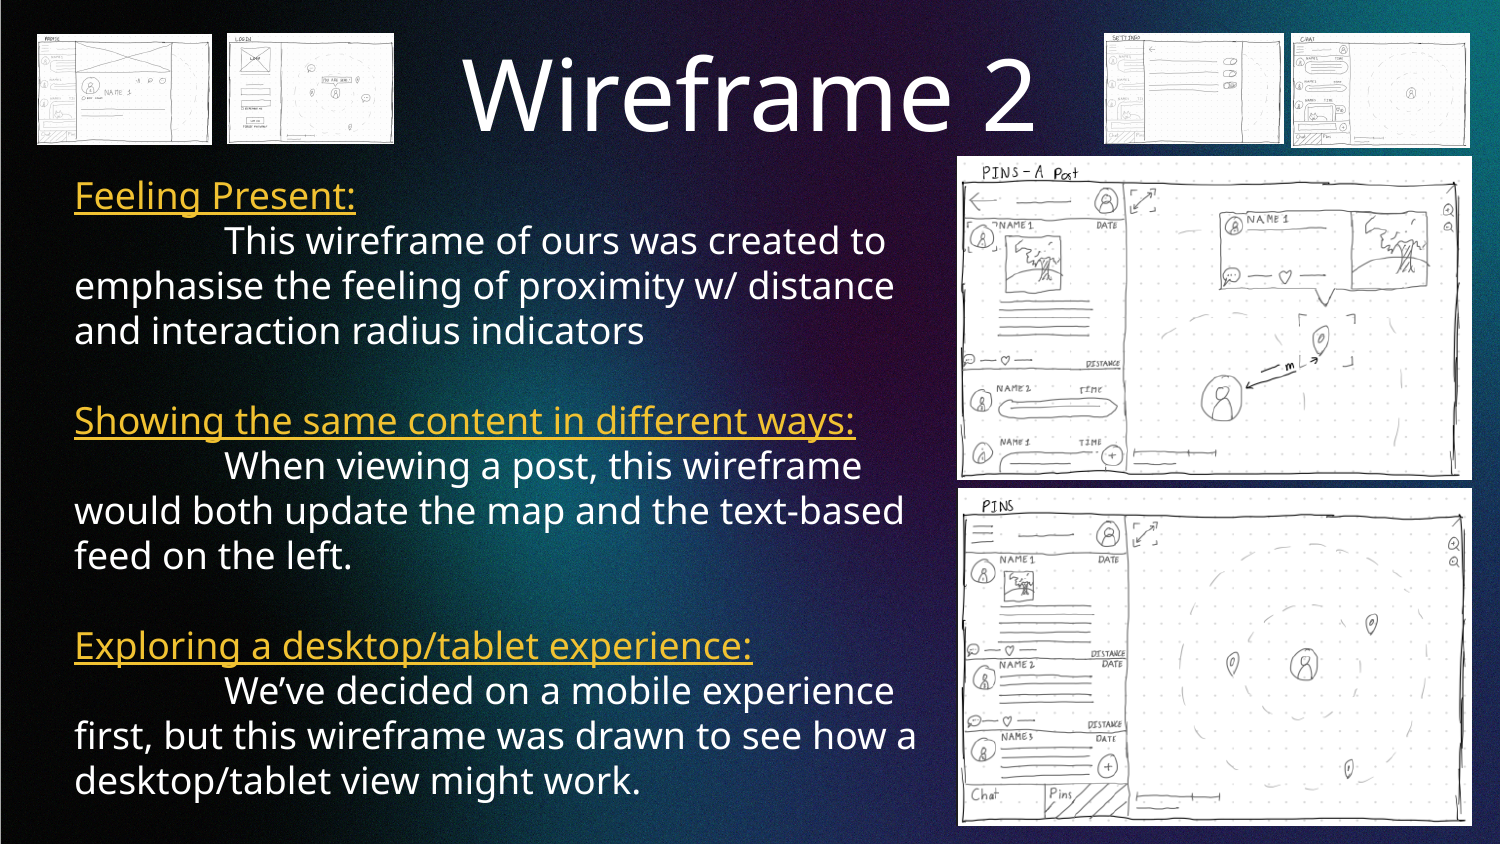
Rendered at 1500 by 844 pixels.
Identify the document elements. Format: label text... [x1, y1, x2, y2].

picture [0, 0, 1500, 844]
text_box Feeling Present: This wireframe of ours was created to emphasise the feeling of proximity w/ distance and interaction radius indicators Showing the same content in different ways: When viewing a post, this wireframe would both update the map and the text-based feed on the left. Exploring a desktop/tablet experience: We’ve decided on a mobile experience first, but this wireframe was drawn to see how a desktop/tablet view might work. [59, 156, 949, 826]
title Wireframe 2 [408, 16, 1092, 208]
